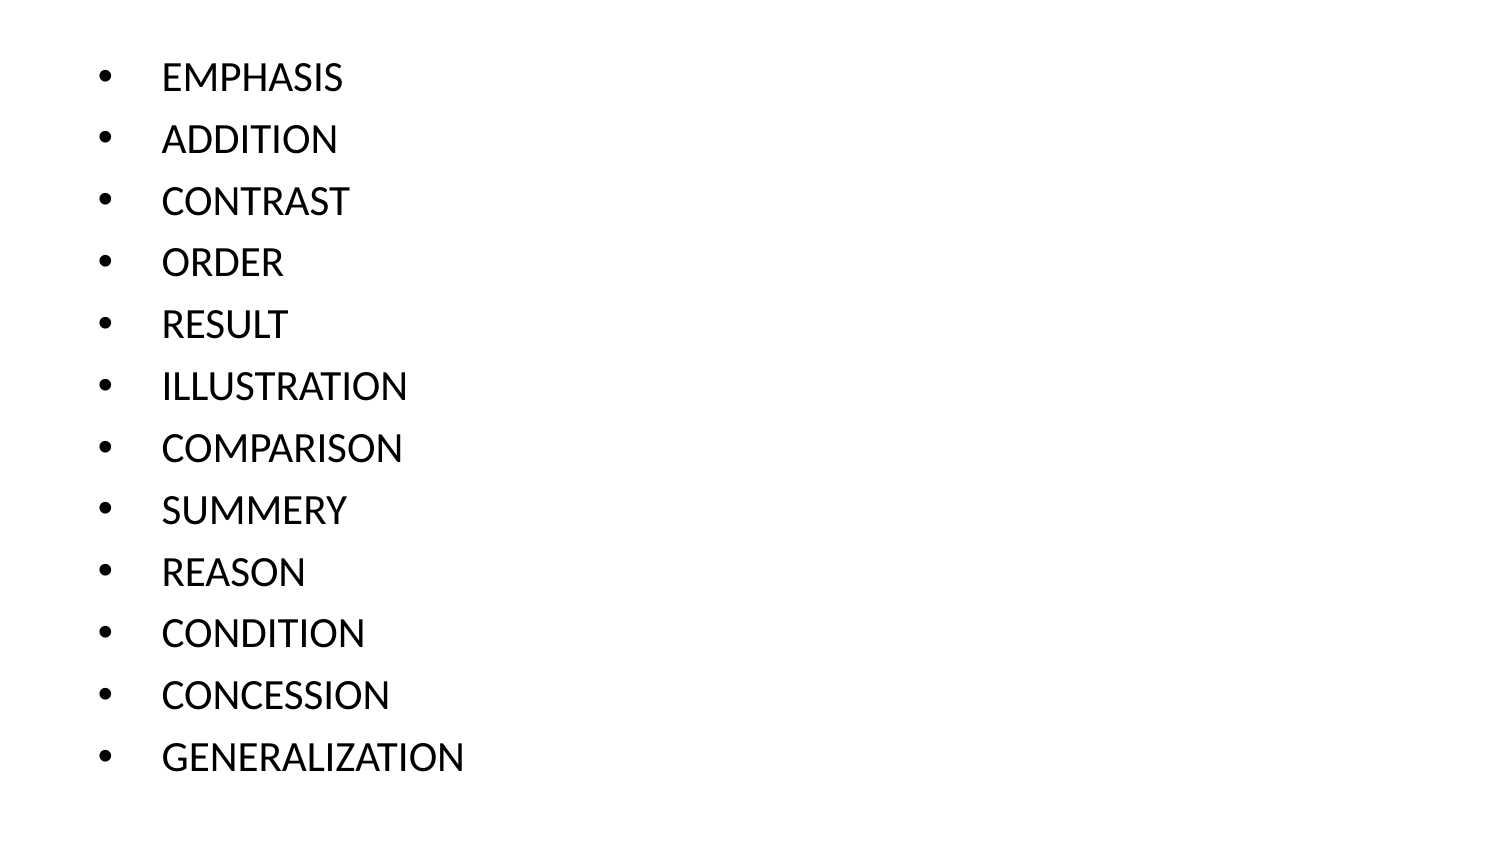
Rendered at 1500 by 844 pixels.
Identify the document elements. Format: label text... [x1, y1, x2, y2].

list EMPHASIS ADDITION CONTRAST ORDER RESULT ILLUSTRATION COMPARISON SUMMERY REASON CONDITION CONCESSION GENERALIZATION [75, 46, 1413, 797]
